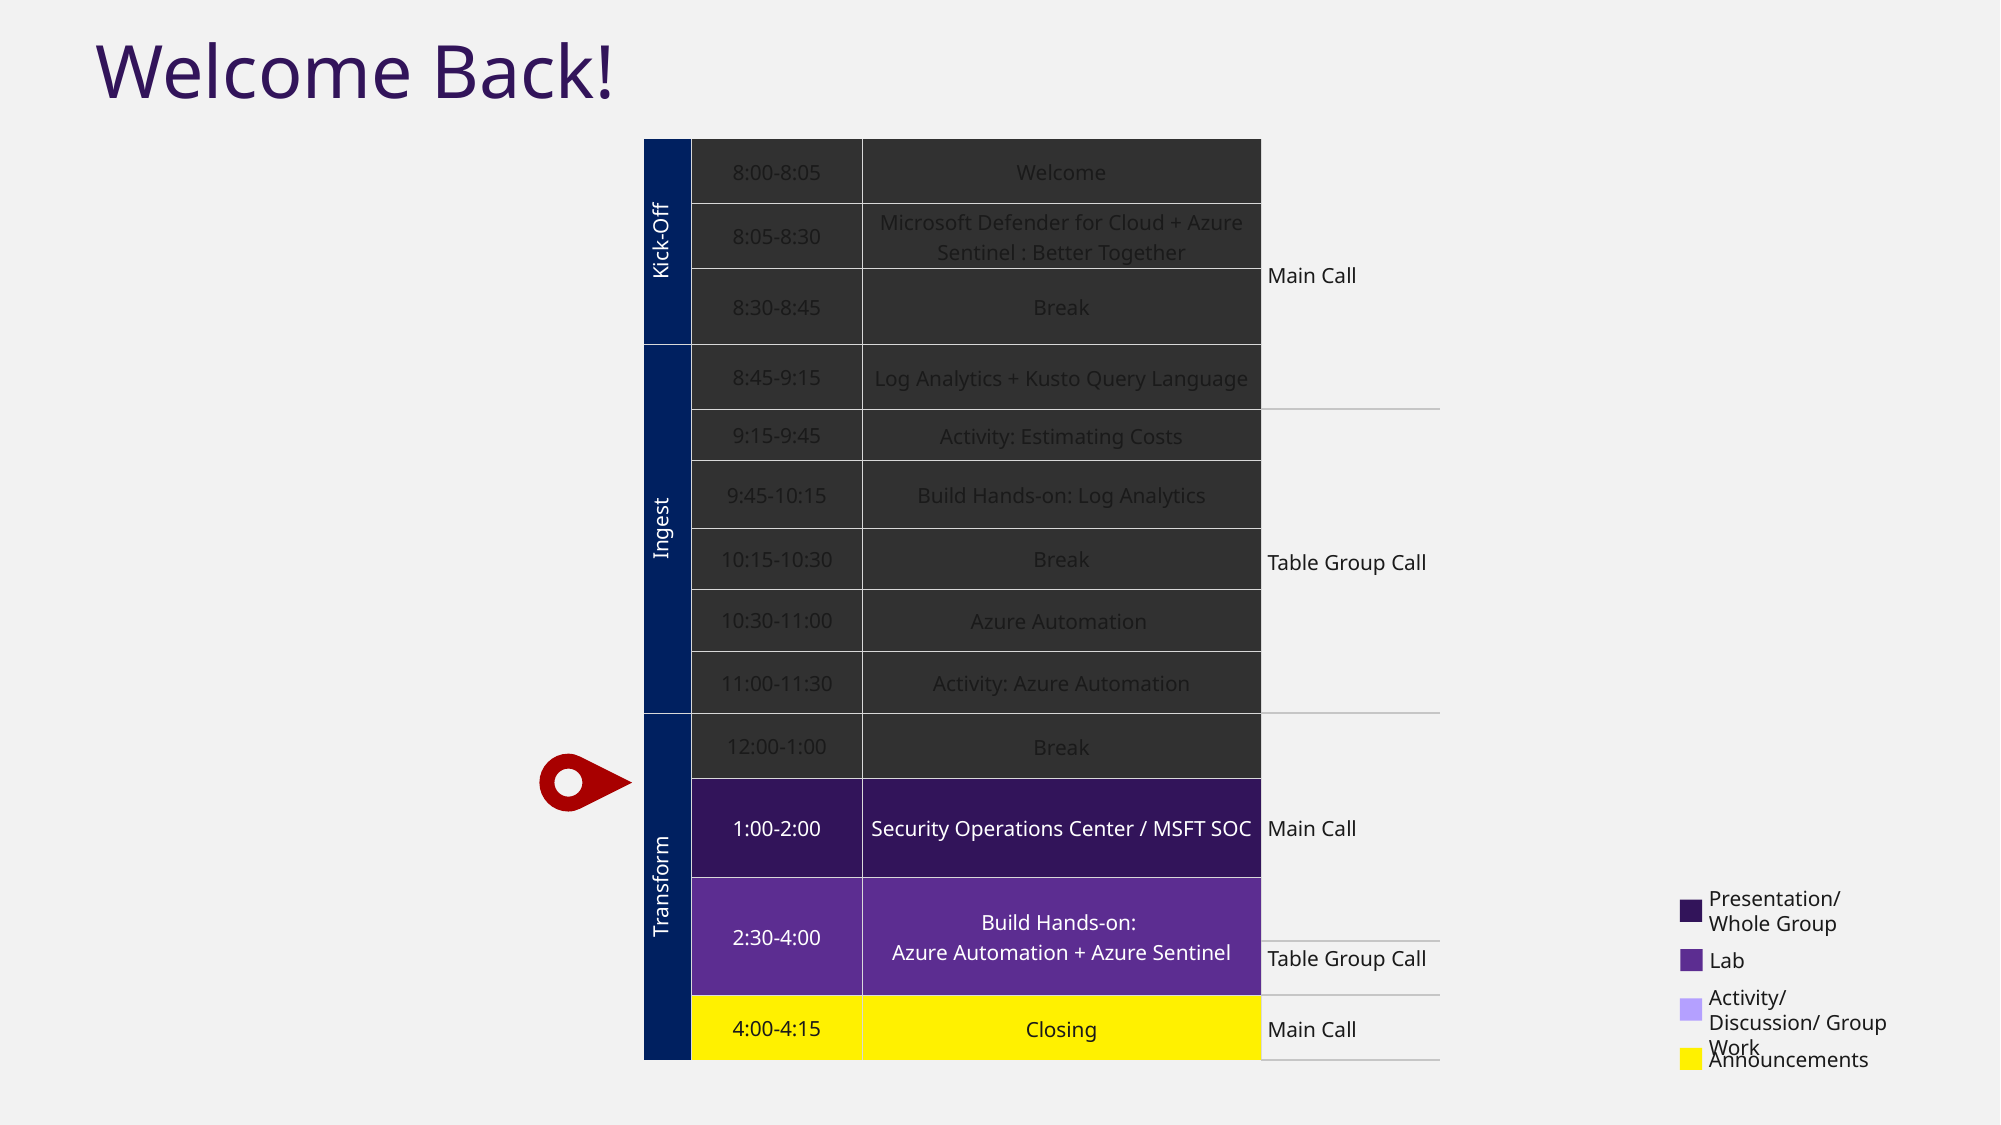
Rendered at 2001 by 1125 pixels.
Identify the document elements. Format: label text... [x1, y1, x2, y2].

table_cell Break [863, 714, 1261, 778]
table_cell Main Call [1262, 714, 1440, 940]
table_cell Build Hands-on: Log Analytics [863, 461, 1261, 528]
text_box [540, 754, 630, 811]
table_header Welcome [863, 139, 1261, 203]
text_box Welcome Back! [66, 11, 745, 138]
table_cell Main Call [1262, 996, 1440, 1059]
table_cell Table Group Call [1262, 942, 1440, 994]
table_cell 10:15-10:30 [692, 529, 862, 589]
table_cell 1:00-2:00 [692, 779, 862, 877]
table_header Kick-Off [644, 139, 691, 344]
table_cell 12:00-1:00 [692, 714, 862, 778]
table_cell Break [863, 529, 1261, 589]
table_cell Ingest [644, 345, 691, 713]
table_cell 11:00-11:30 [692, 652, 862, 713]
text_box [1679, 885, 1899, 1072]
table_cell 9:45-10:15 [692, 461, 862, 528]
table_cell Security Operations Center / MSFT SOC [863, 779, 1261, 877]
table_cell Microsoft Defender for Cloud + Azure Sentinel : Better Together [863, 204, 1261, 268]
table_cell Log Analytics + Kusto Query Language [863, 345, 1261, 409]
table_cell 10:30-11:00 [692, 590, 862, 651]
table_header Main Call [1262, 139, 1440, 408]
table_cell Activity: Azure Automation [863, 652, 1261, 713]
table_header 8:00-8:05 [692, 139, 862, 203]
table_cell 8:30-8:45 [692, 269, 862, 344]
table_cell Table Group Call [1262, 410, 1440, 712]
table_cell Activity: Estimating Costs [863, 410, 1261, 460]
table_cell 8:05-8:30 [692, 204, 862, 268]
table_cell 4:00-4:15 [692, 996, 862, 1060]
table_cell Azure Automation [863, 590, 1261, 651]
table_cell Transform [644, 714, 691, 1060]
table_cell 2:30-4:00 [692, 878, 862, 995]
table_cell Build Hands-on: Azure Automation + Azure Sentinel [863, 878, 1261, 995]
table_cell Break [863, 269, 1261, 344]
table_cell 8:45-9:15 [692, 345, 862, 409]
table_cell 9:15-9:45 [692, 410, 862, 460]
table_cell Closing [863, 996, 1261, 1060]
